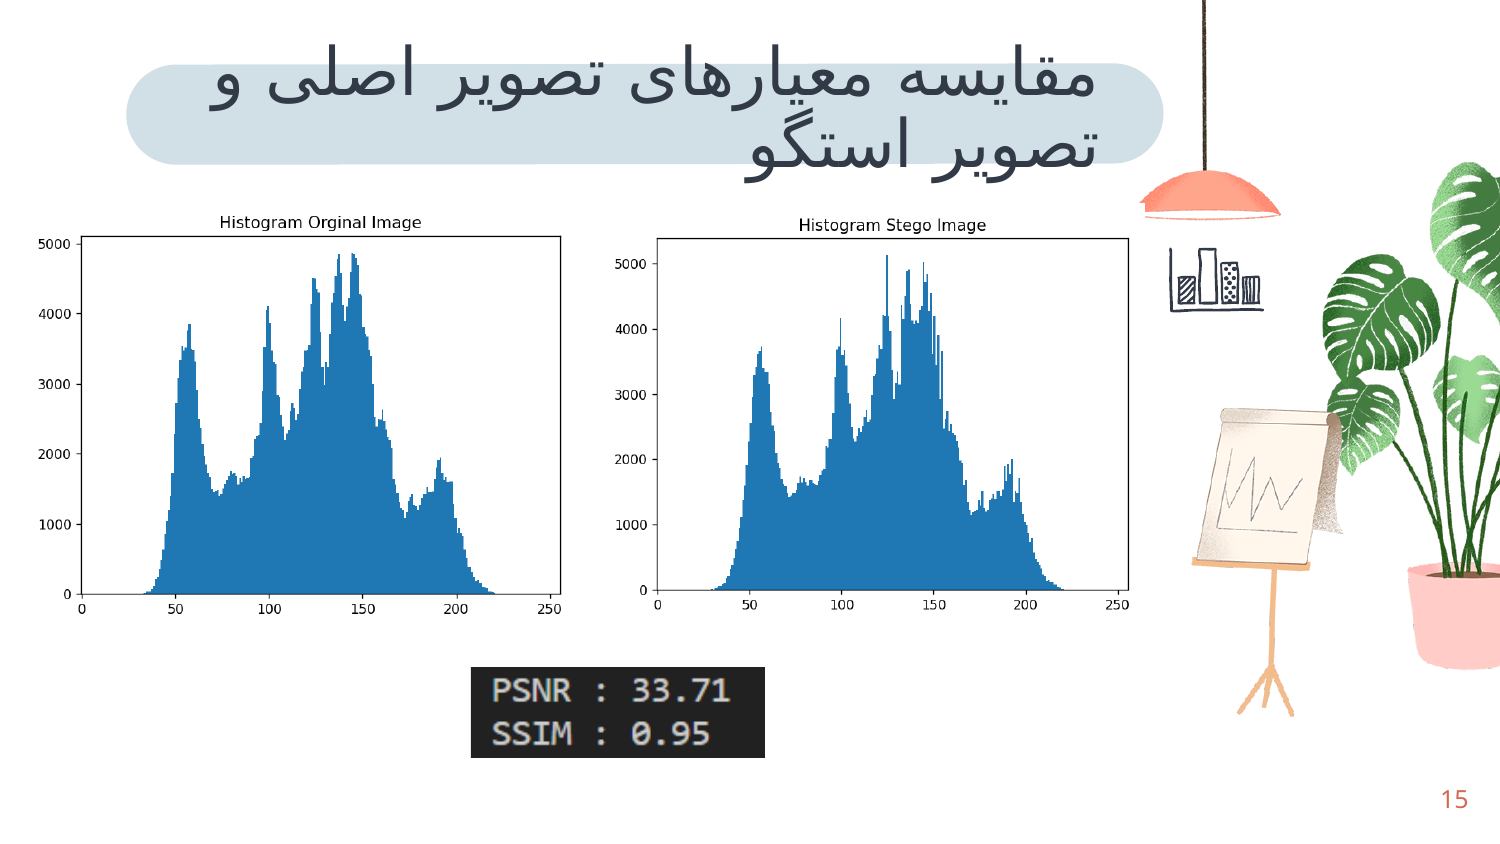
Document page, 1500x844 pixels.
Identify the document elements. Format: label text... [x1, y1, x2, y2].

text_box [1169, 247, 1265, 313]
text_box مقایسه معیارهای تصویر اصلی و تصویر استگو [144, 69, 1101, 150]
picture [597, 0, 1500, 717]
text_box [126, 63, 1164, 165]
text_box 15 [1378, 766, 1469, 832]
picture [21, 203, 573, 629]
picture [470, 666, 770, 759]
